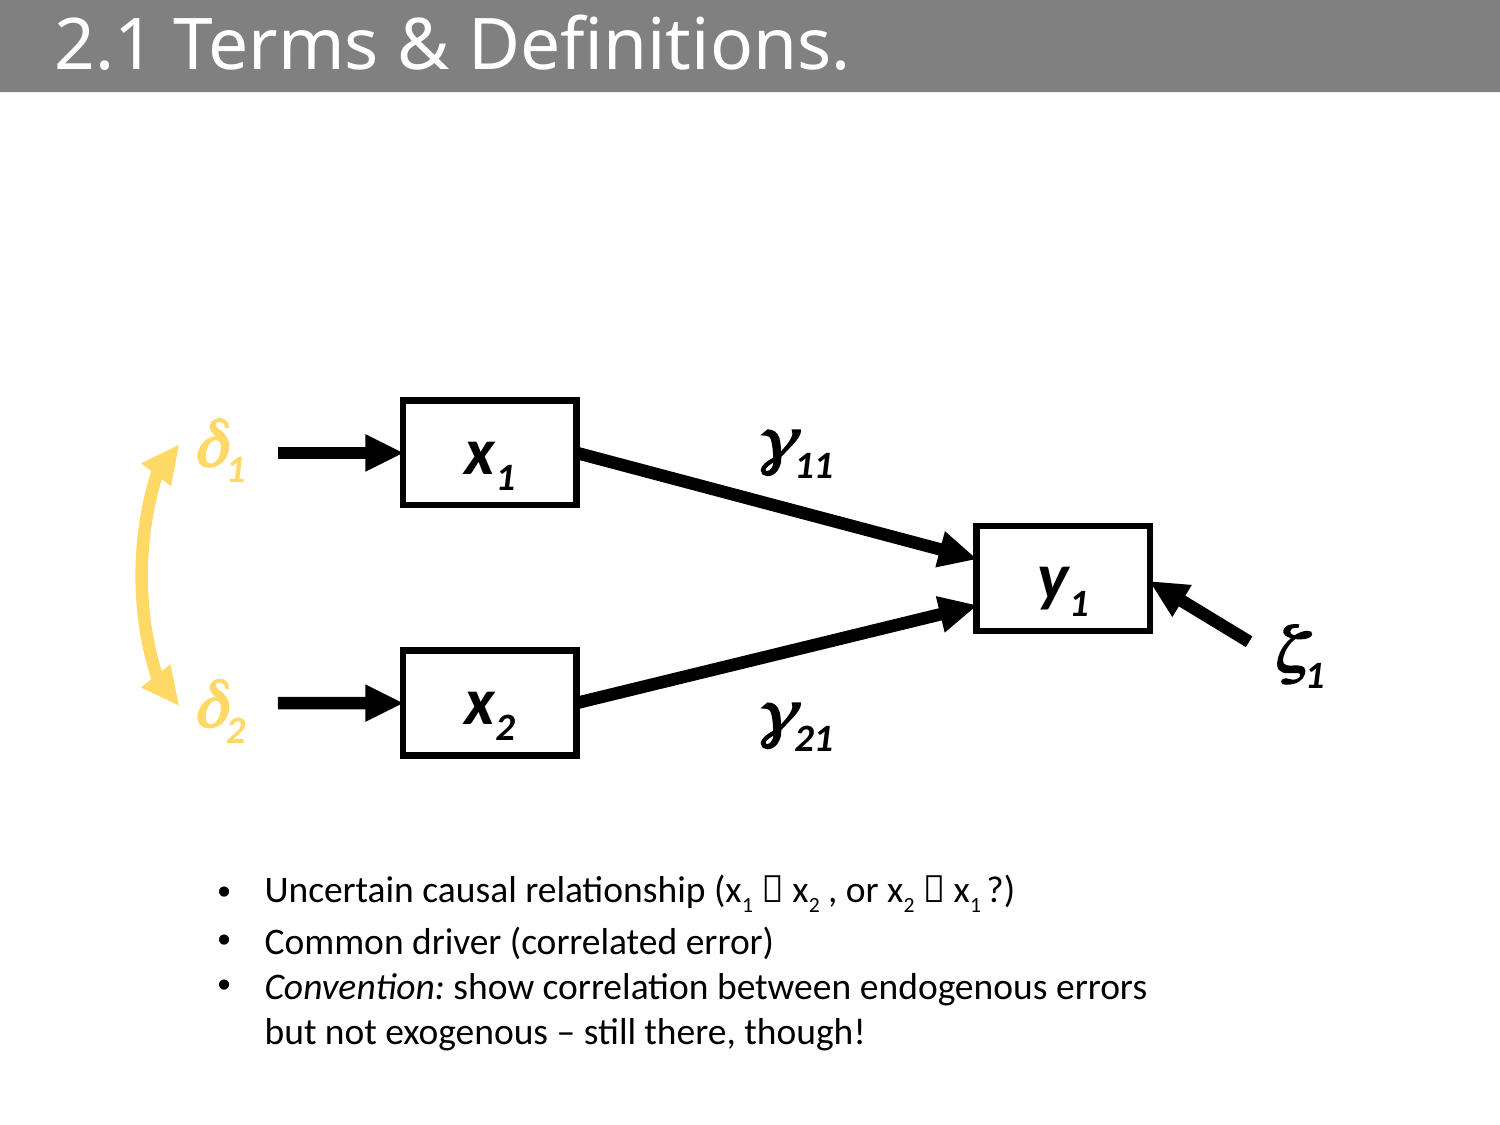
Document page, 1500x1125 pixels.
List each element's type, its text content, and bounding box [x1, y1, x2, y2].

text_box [576, 605, 977, 703]
text_box y1 [976, 526, 1150, 631]
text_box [576, 452, 977, 559]
text_box d2 [178, 652, 260, 758]
text_box [277, 696, 403, 710]
text_box x2 [402, 650, 577, 756]
text_box x1 [403, 400, 577, 506]
text_box d1 [178, 392, 260, 498]
text_box [277, 446, 403, 460]
text_box 1 [1257, 598, 1339, 704]
text_box [1149, 581, 1250, 642]
text_box 21 [742, 703, 848, 767]
title 2.1 Terms & Definitions. [0, 0, 1500, 93]
text_box Uncertain causal relationship (x1  x2 , or x2  x1 ?) Common driver (correlated error) Convention: show correlation between endogenous errors but not exogenous – still there, though! [202, 858, 1204, 1104]
text_box 11 [742, 388, 848, 452]
